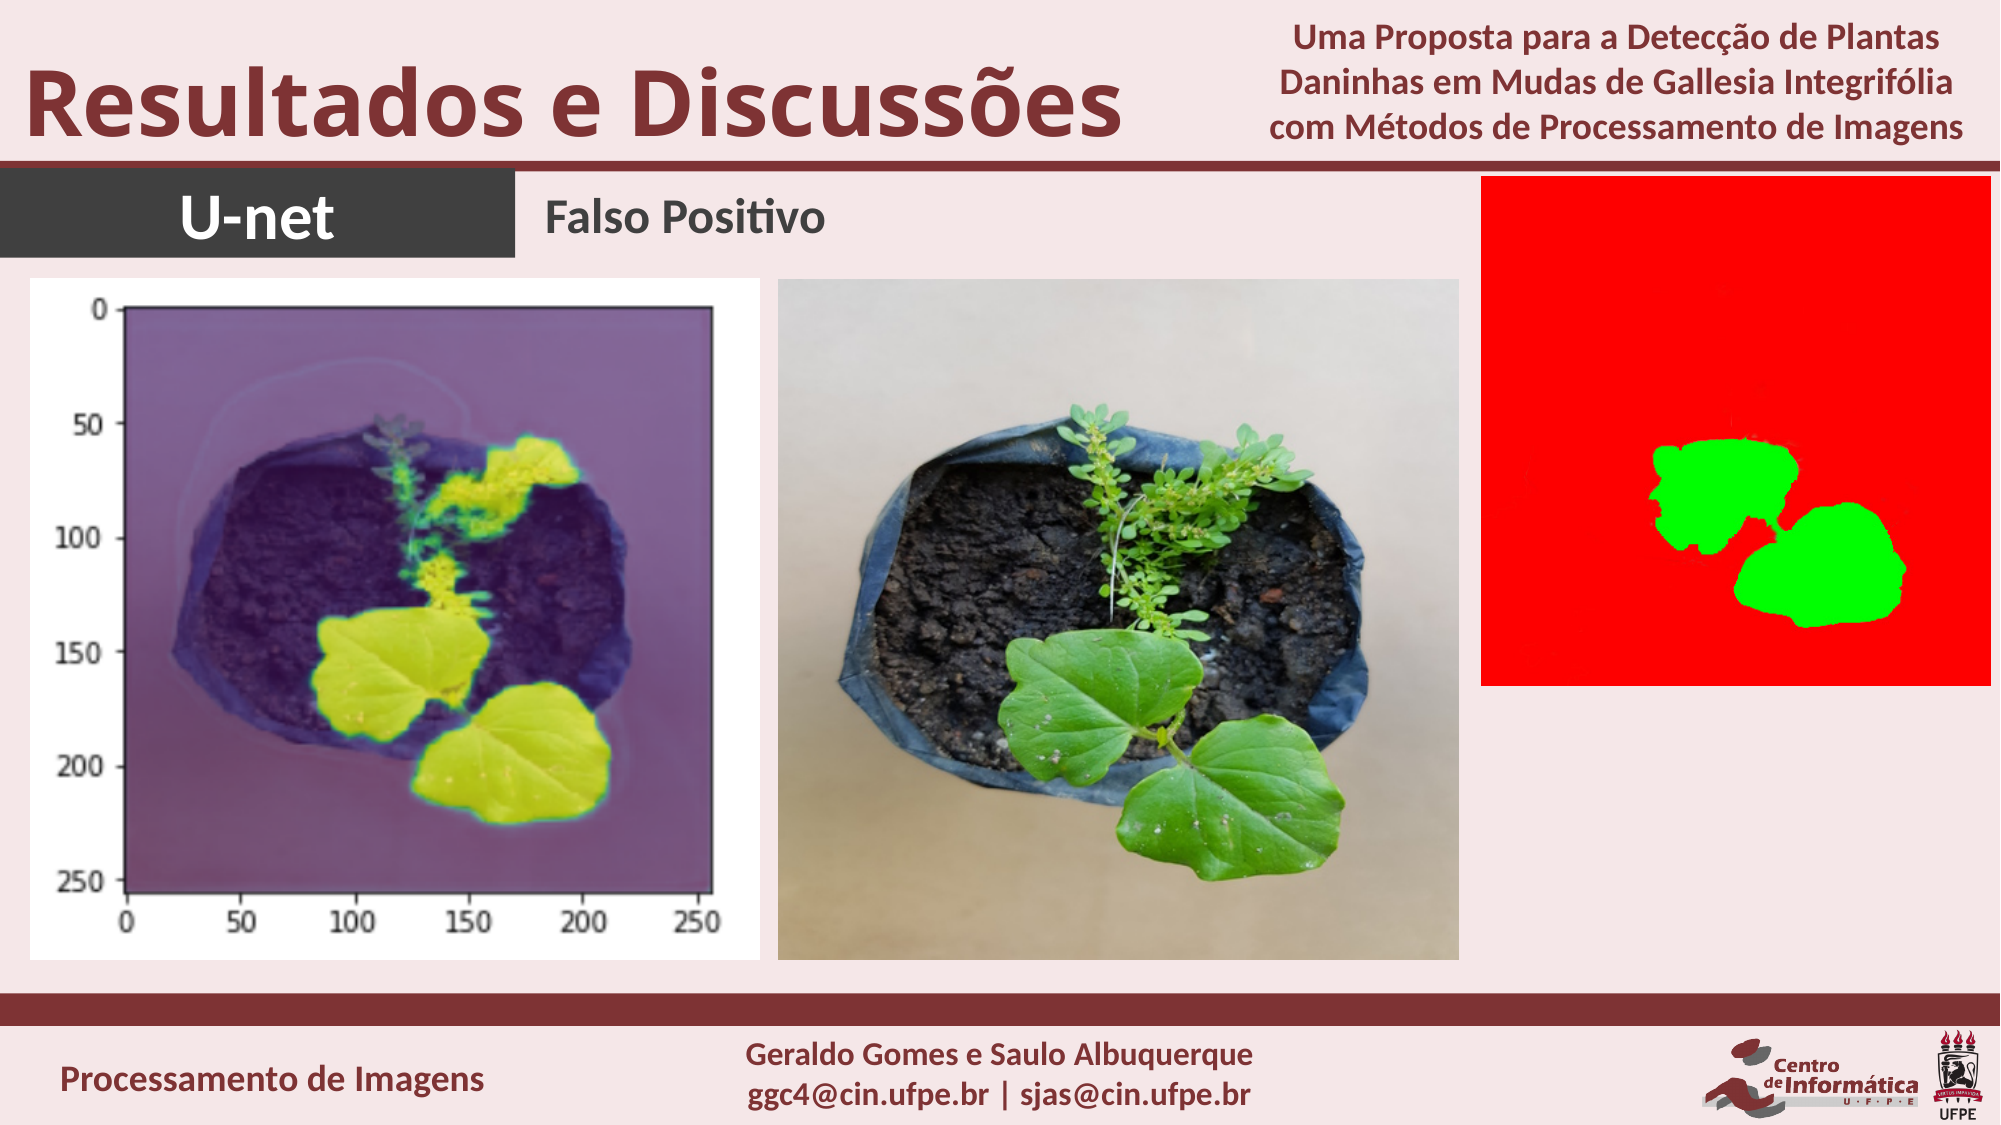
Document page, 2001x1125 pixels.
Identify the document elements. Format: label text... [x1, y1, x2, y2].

text_box [0, 992, 2000, 1027]
text_box Falso Positivo [530, 176, 842, 252]
text_box Uma Proposta para a Detecção de Plantas Daninhas em Mudas de Gallesia Integrifólia com Métodos de Processamento de Imagens [1243, 4, 1991, 155]
picture [30, 278, 760, 960]
picture [1481, 176, 1991, 686]
picture [778, 279, 1459, 960]
text_box Processamento de Imagens [45, 1046, 501, 1107]
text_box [1694, 1022, 1991, 1125]
text_box Geraldo Gomes e Saulo Albuquerque ggc4@cin.ufpe.br | sjas@cin.ufpe.br [730, 1024, 1270, 1120]
text_box U-net [0, 167, 516, 259]
text_box Resultados e Discussões [7, 37, 1140, 162]
text_box [0, 160, 2000, 172]
